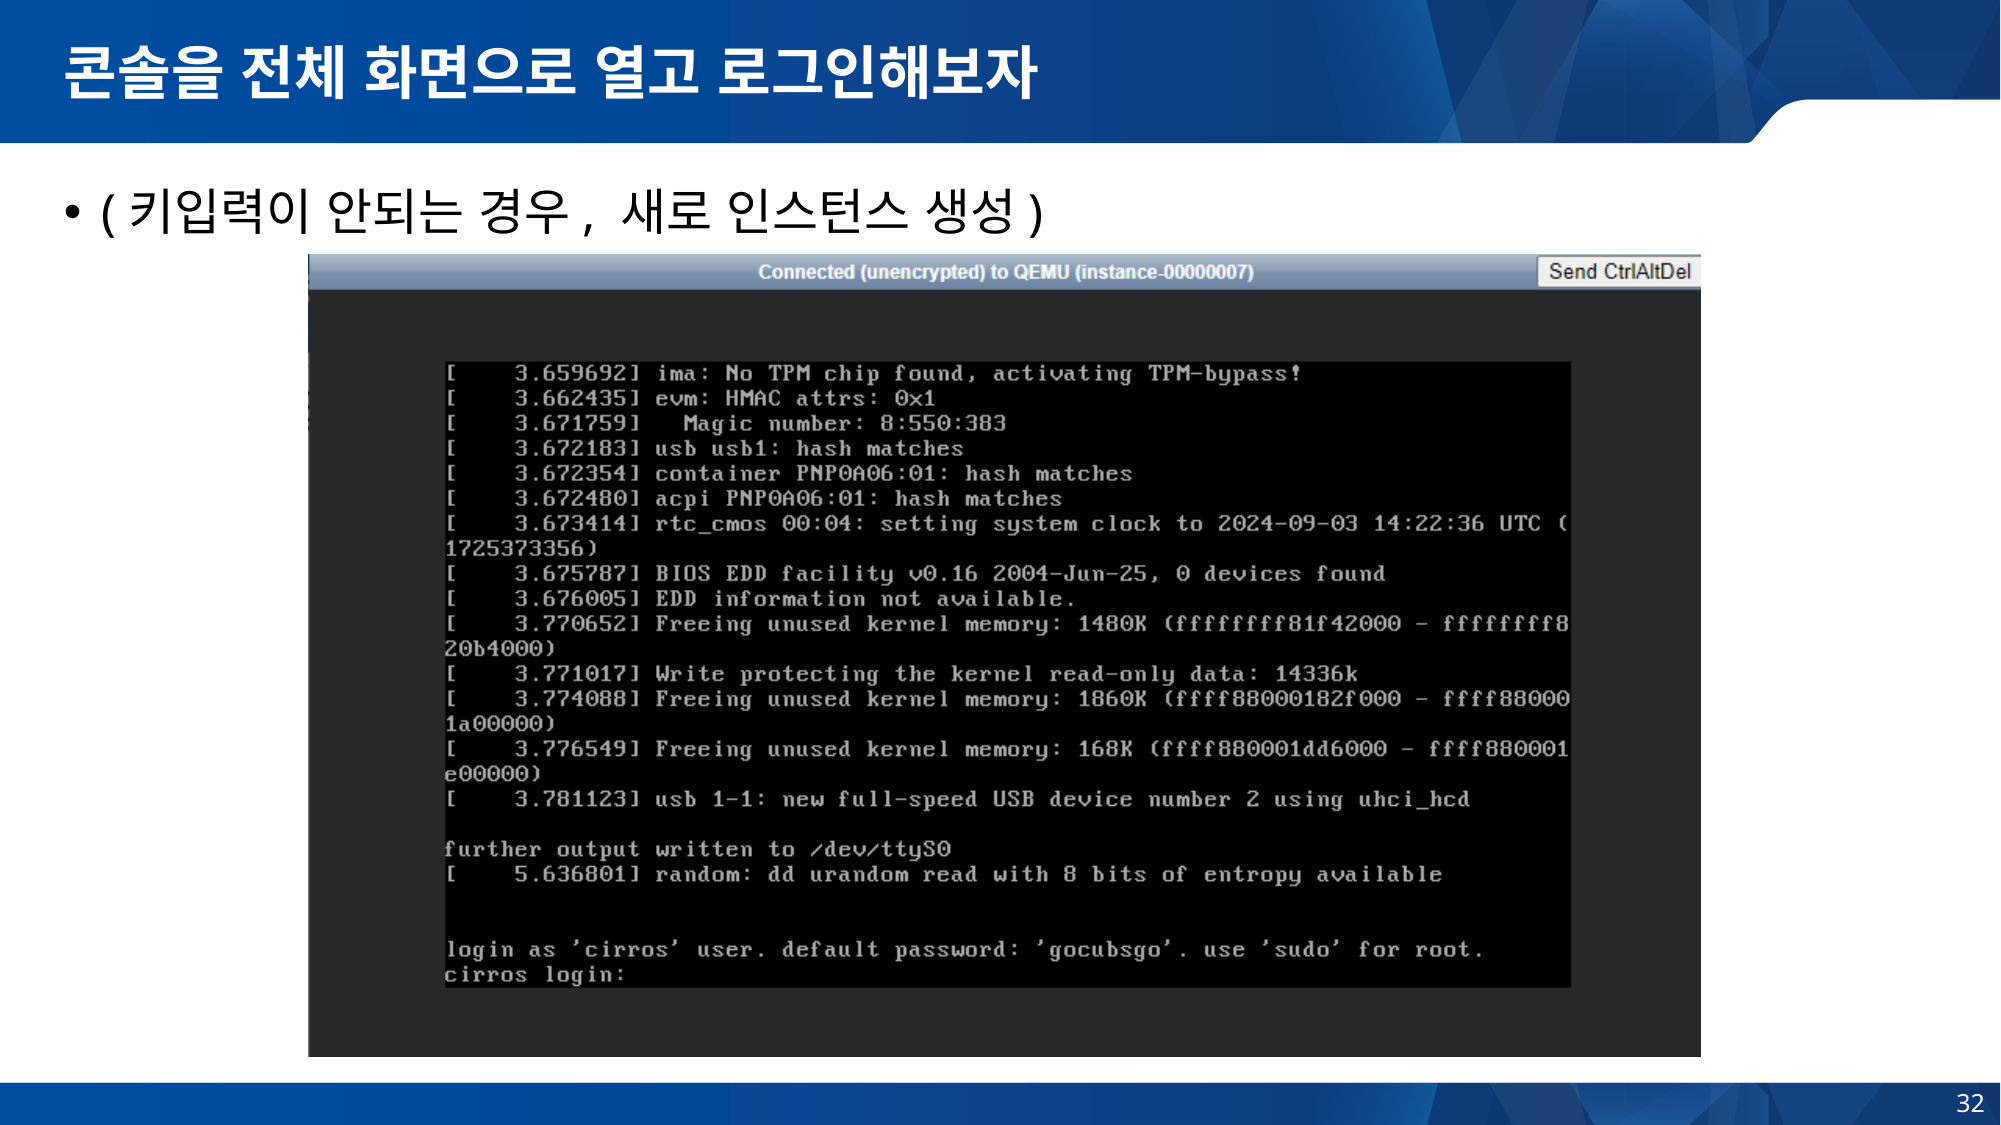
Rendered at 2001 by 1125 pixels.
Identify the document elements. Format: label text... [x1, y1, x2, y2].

list (키입력이 안되는 경우, 새로 인스턴스 생성) [48, 158, 1961, 1069]
title 콘솔을 전체 화면으로 열고 로그인해보자 [48, 31, 1961, 120]
picture [0, 0, 2001, 1125]
slide_number 32 [1787, 1084, 2000, 1125]
